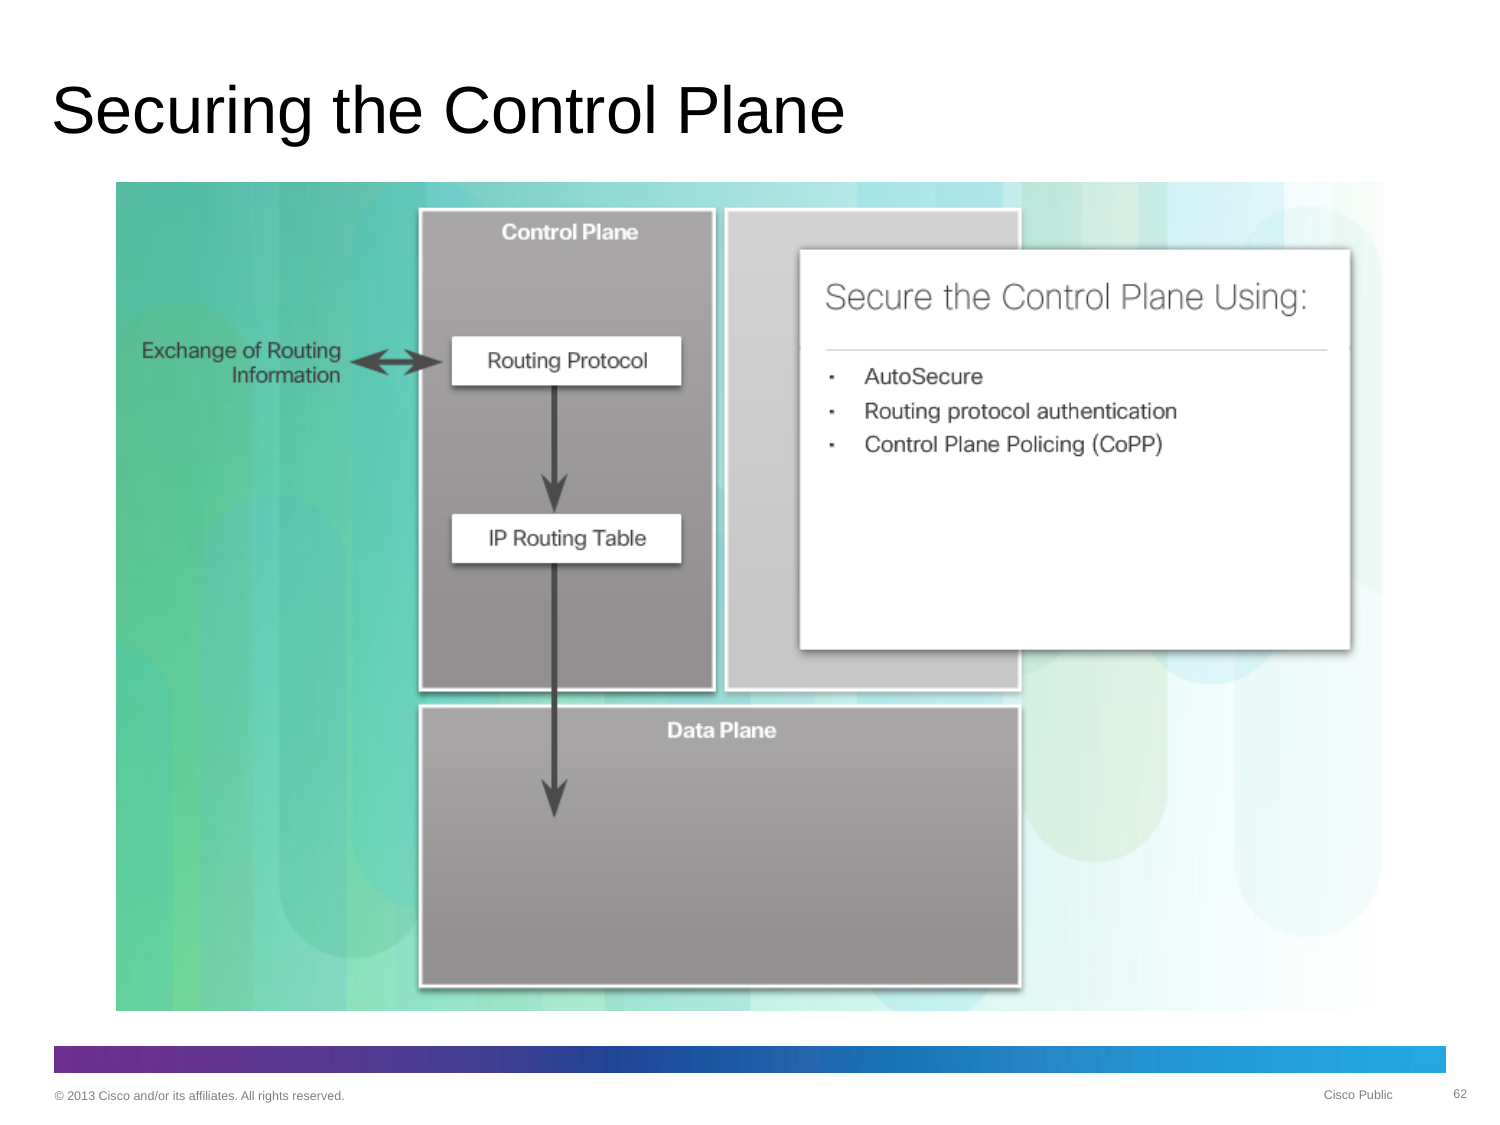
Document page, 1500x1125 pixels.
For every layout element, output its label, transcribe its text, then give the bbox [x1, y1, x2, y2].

picture [54, 1046, 1446, 1073]
title Securing the Control Plane [37, 17, 1489, 155]
picture [115, 182, 1385, 1012]
